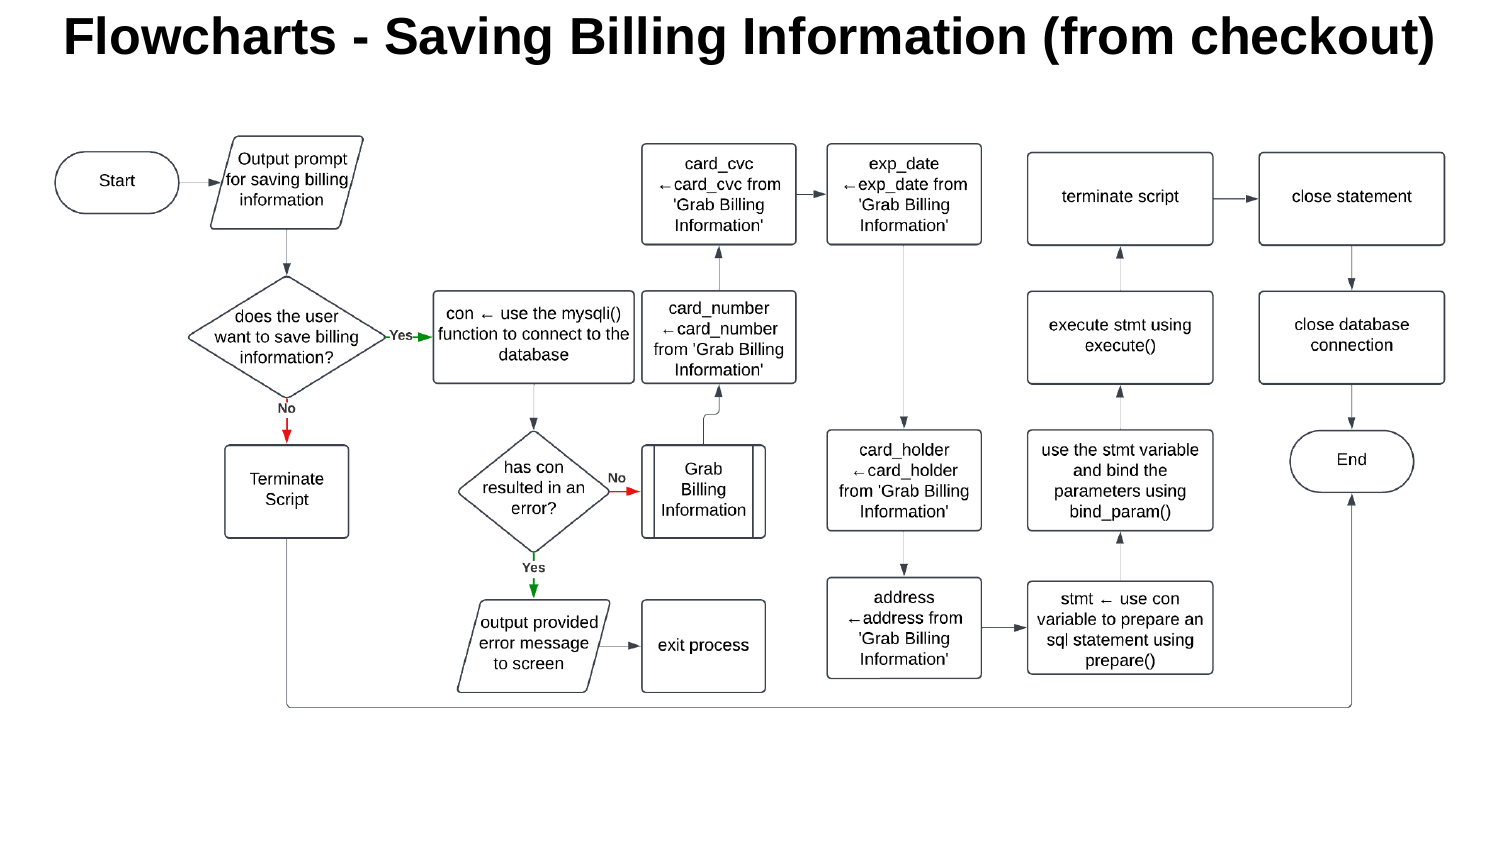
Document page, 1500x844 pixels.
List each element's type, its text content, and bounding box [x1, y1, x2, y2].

picture [24, 105, 1476, 739]
title Flowcharts - Saving Billing Information (from checkout) [0, 0, 1500, 68]
